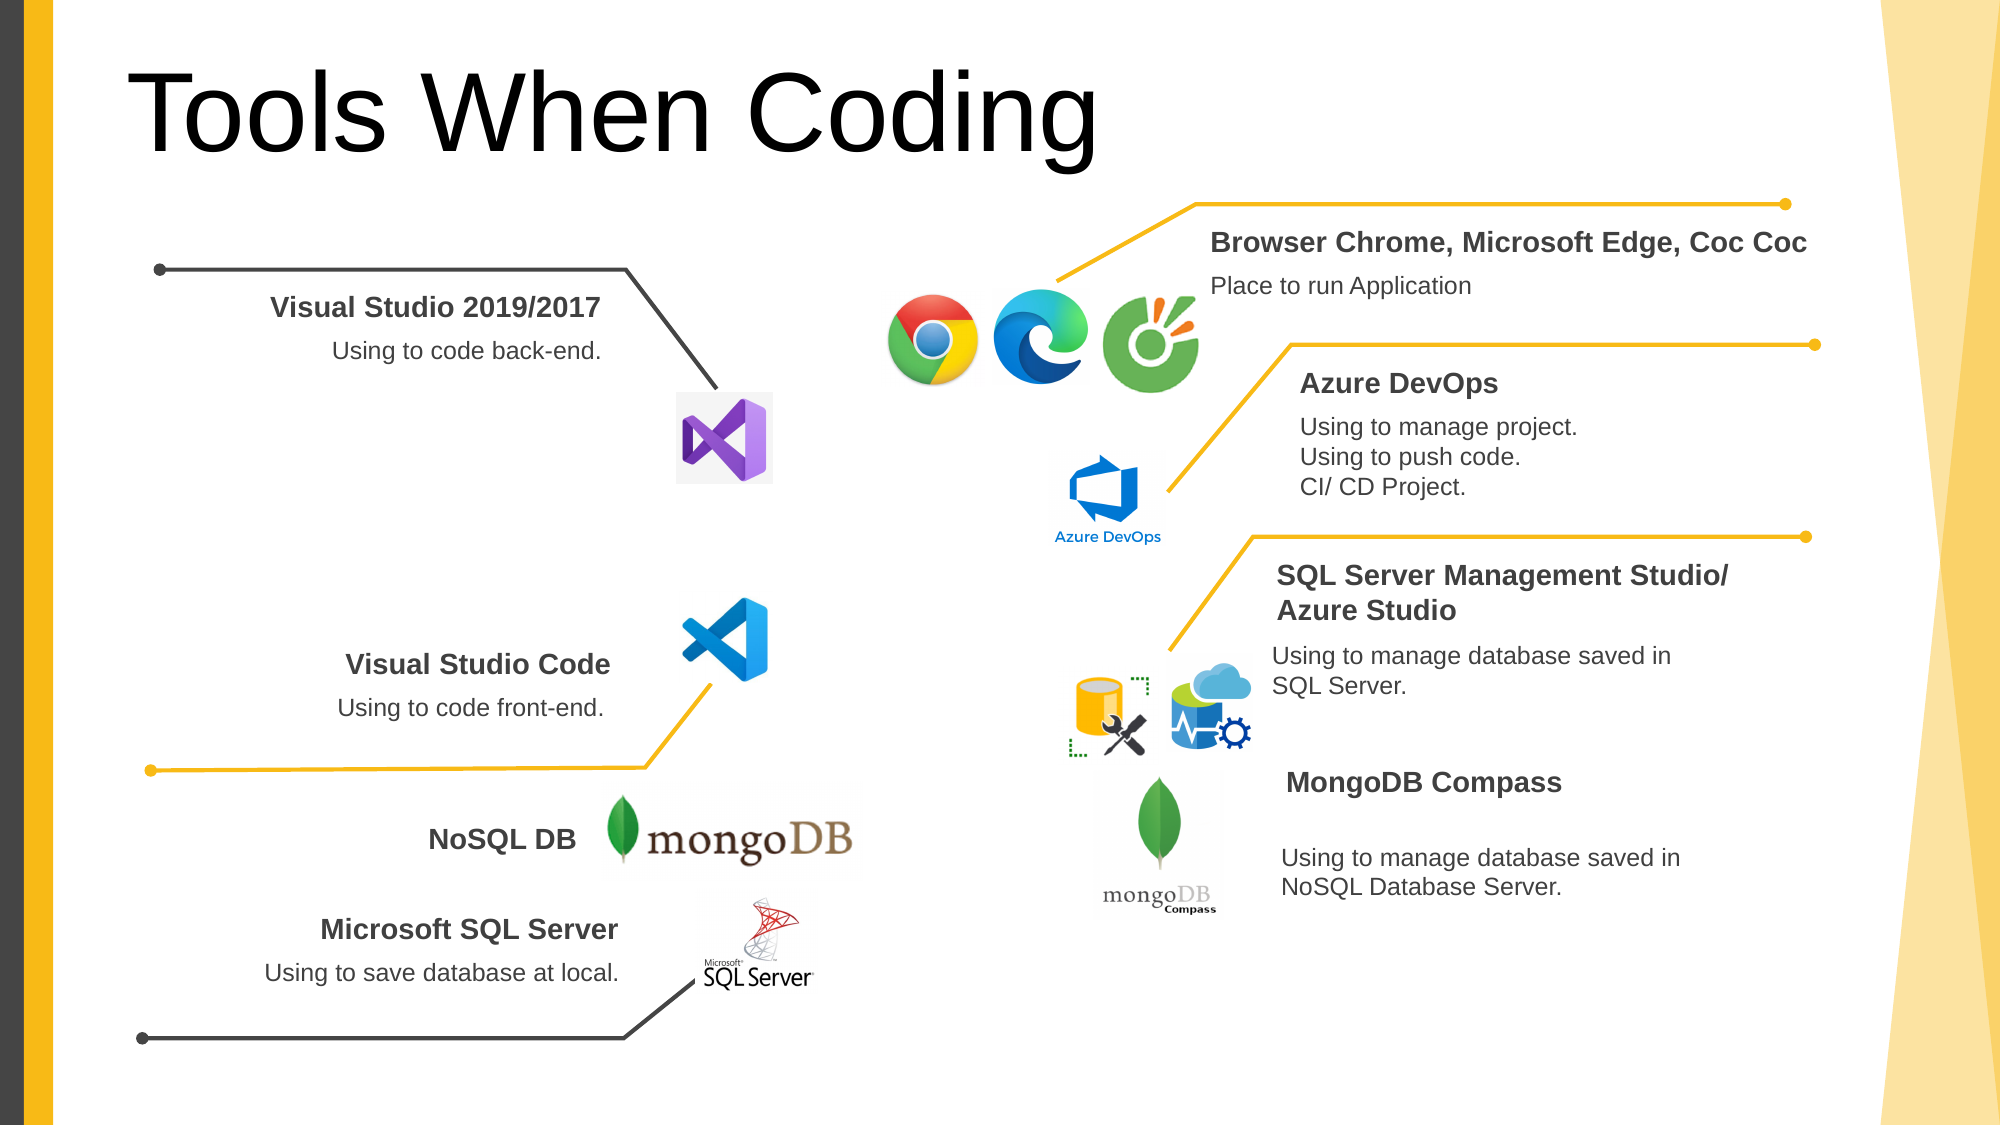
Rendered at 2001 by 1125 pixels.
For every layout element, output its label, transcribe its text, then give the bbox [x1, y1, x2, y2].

picture [601, 781, 863, 881]
text_box [1167, 338, 1822, 493]
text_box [1266, 755, 1759, 905]
picture [676, 392, 773, 484]
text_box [1257, 549, 1749, 708]
list Tools When Coding [111, 55, 1952, 175]
text_box [1056, 197, 1792, 282]
picture [1058, 666, 1159, 765]
picture [1166, 653, 1253, 753]
picture [880, 291, 985, 387]
picture [695, 888, 818, 995]
text_box [1168, 530, 1813, 652]
text_box [144, 683, 712, 777]
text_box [119, 903, 637, 995]
text_box [153, 263, 718, 390]
picture [679, 591, 773, 683]
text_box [1195, 216, 1826, 308]
picture [992, 288, 1090, 385]
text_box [127, 638, 629, 730]
picture [1048, 450, 1166, 546]
picture [1093, 770, 1224, 920]
text_box [136, 969, 695, 1045]
text_box NoSQL DB [76, 812, 595, 863]
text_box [1284, 356, 1759, 509]
picture [1098, 293, 1204, 398]
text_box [142, 281, 619, 373]
